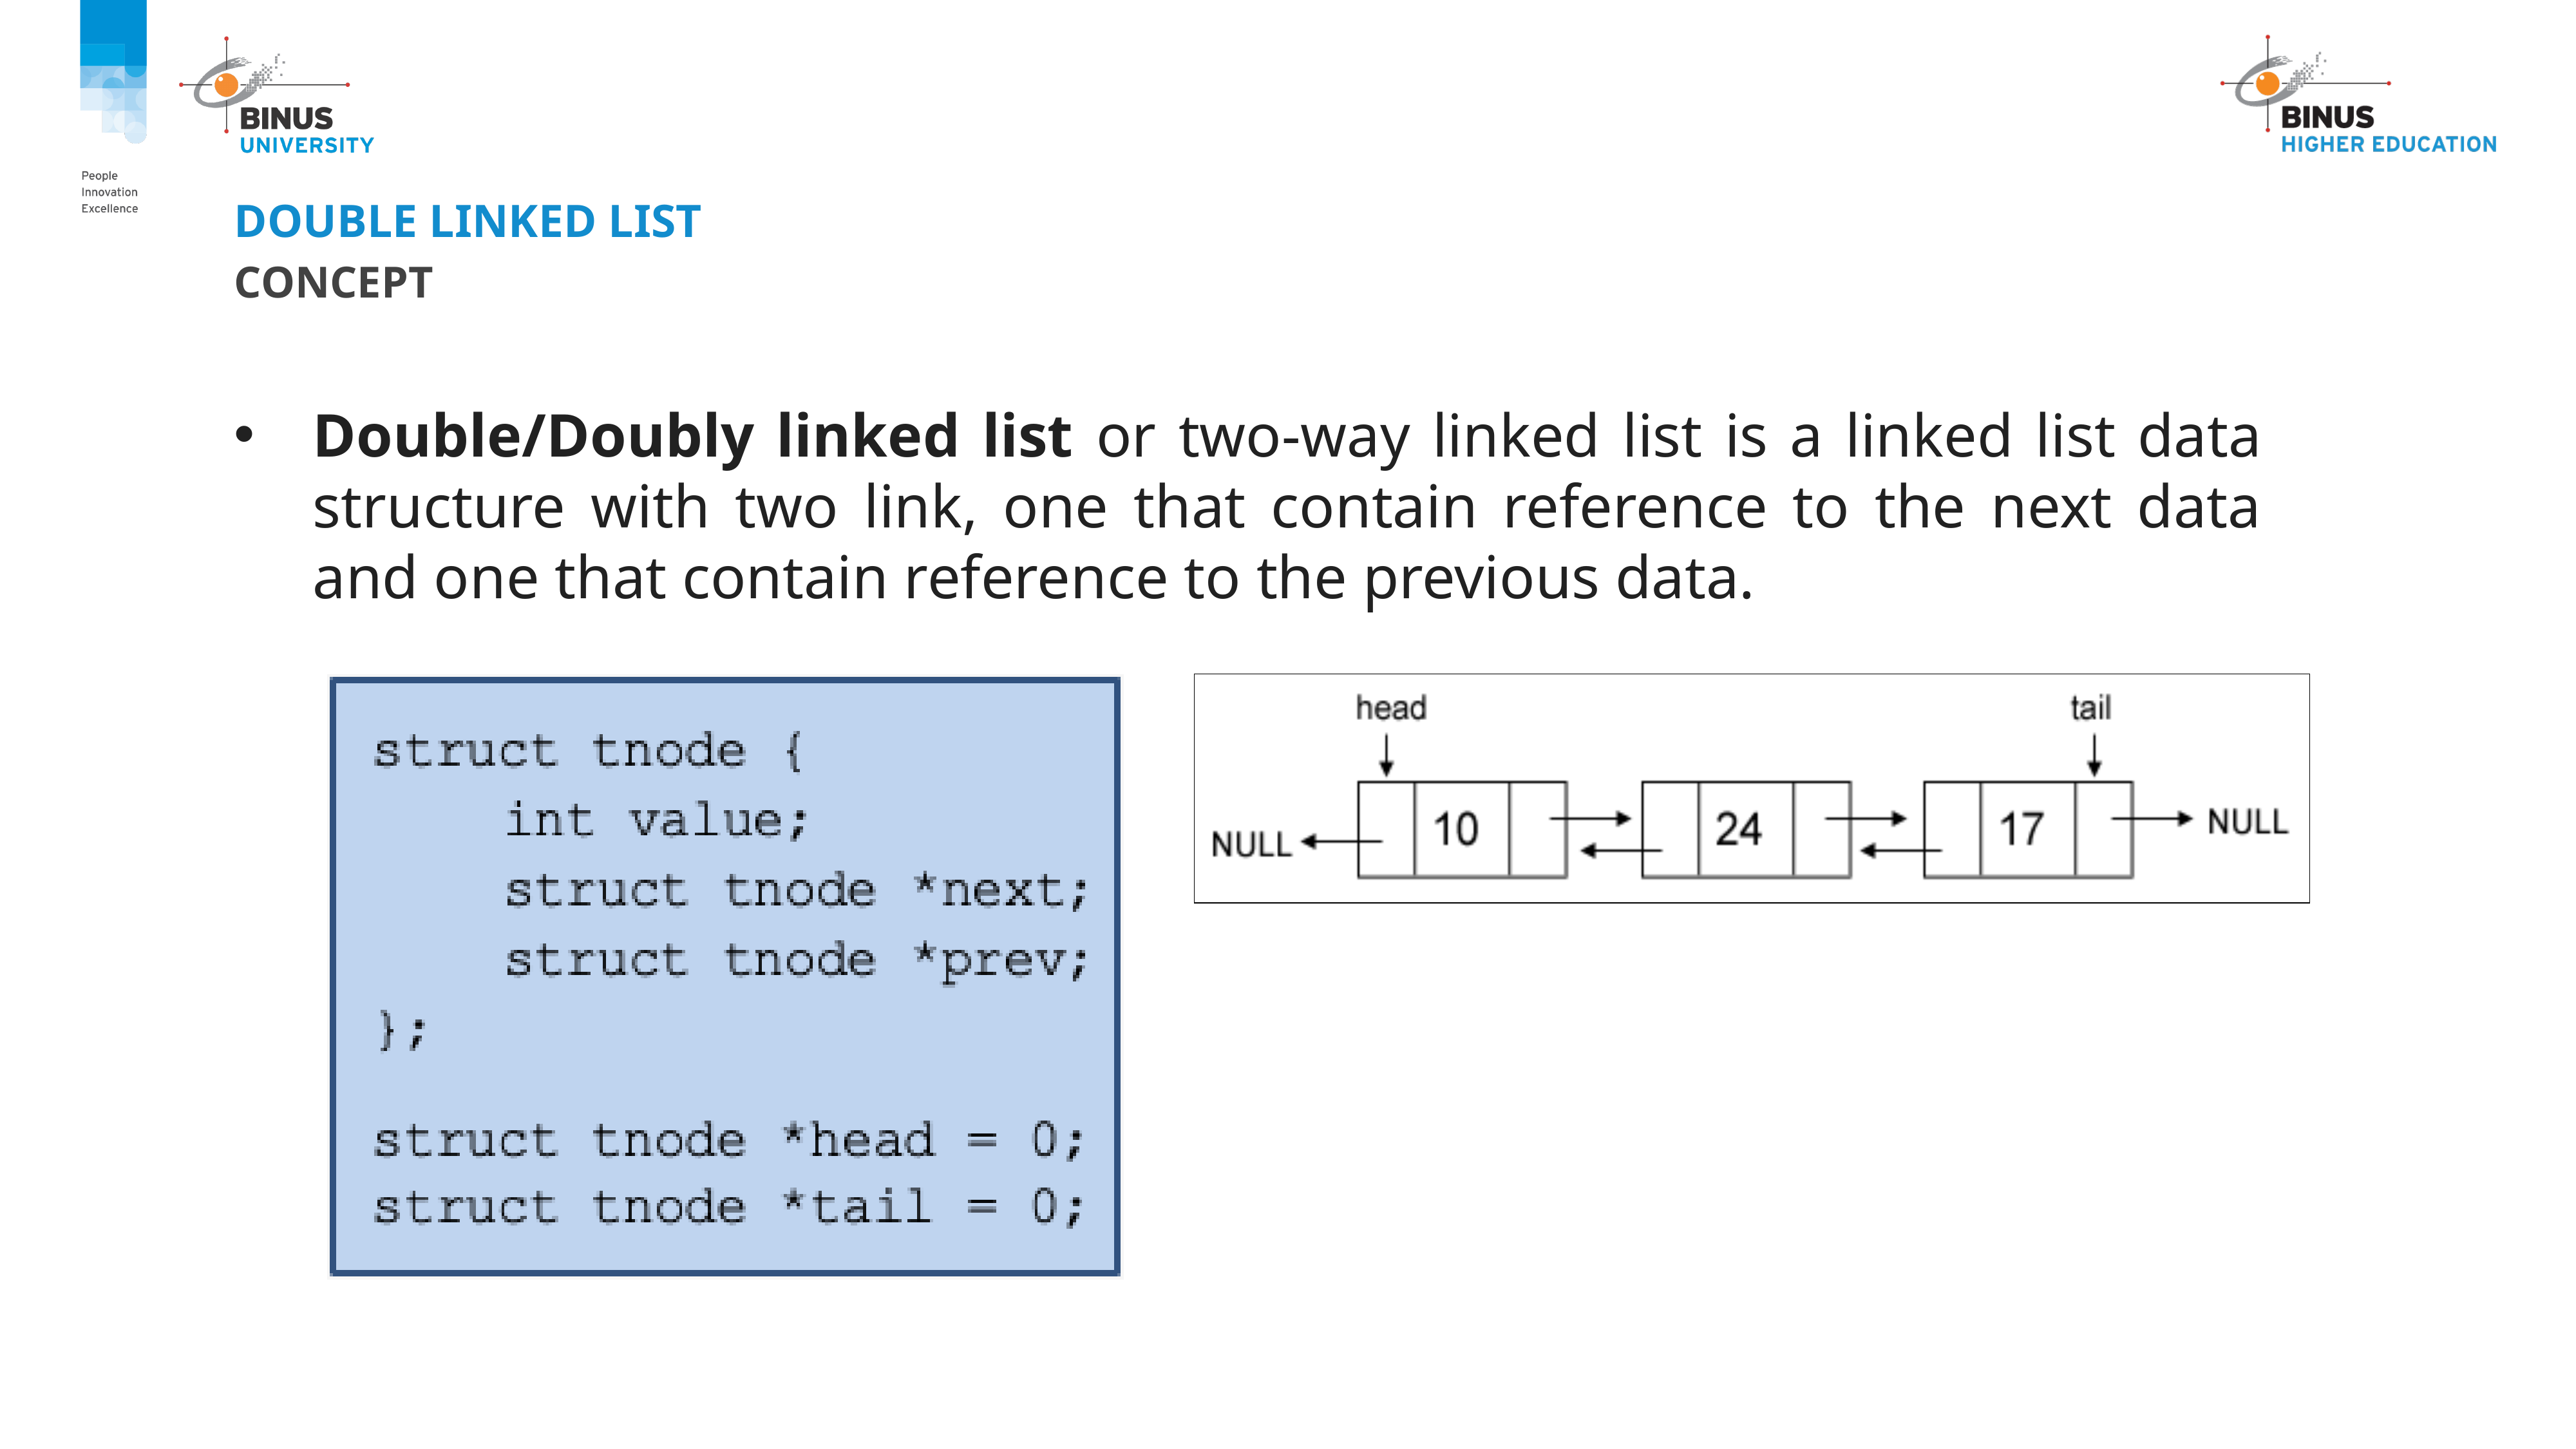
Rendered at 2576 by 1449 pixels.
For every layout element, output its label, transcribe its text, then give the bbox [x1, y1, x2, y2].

picture [174, 25, 374, 161]
picture [80, 66, 147, 144]
picture [2199, 0, 2496, 156]
list Double/Doubly linked list or two-way linked list is a linked list data structure with two link, one that contain reference to the next data and one that contain reference to the previous data. [228, 392, 2269, 1252]
picture [327, 674, 1124, 1280]
list concept [228, 255, 1262, 341]
title Double linked list [228, 197, 1784, 252]
picture [1194, 674, 2310, 903]
picture [81, 146, 146, 213]
